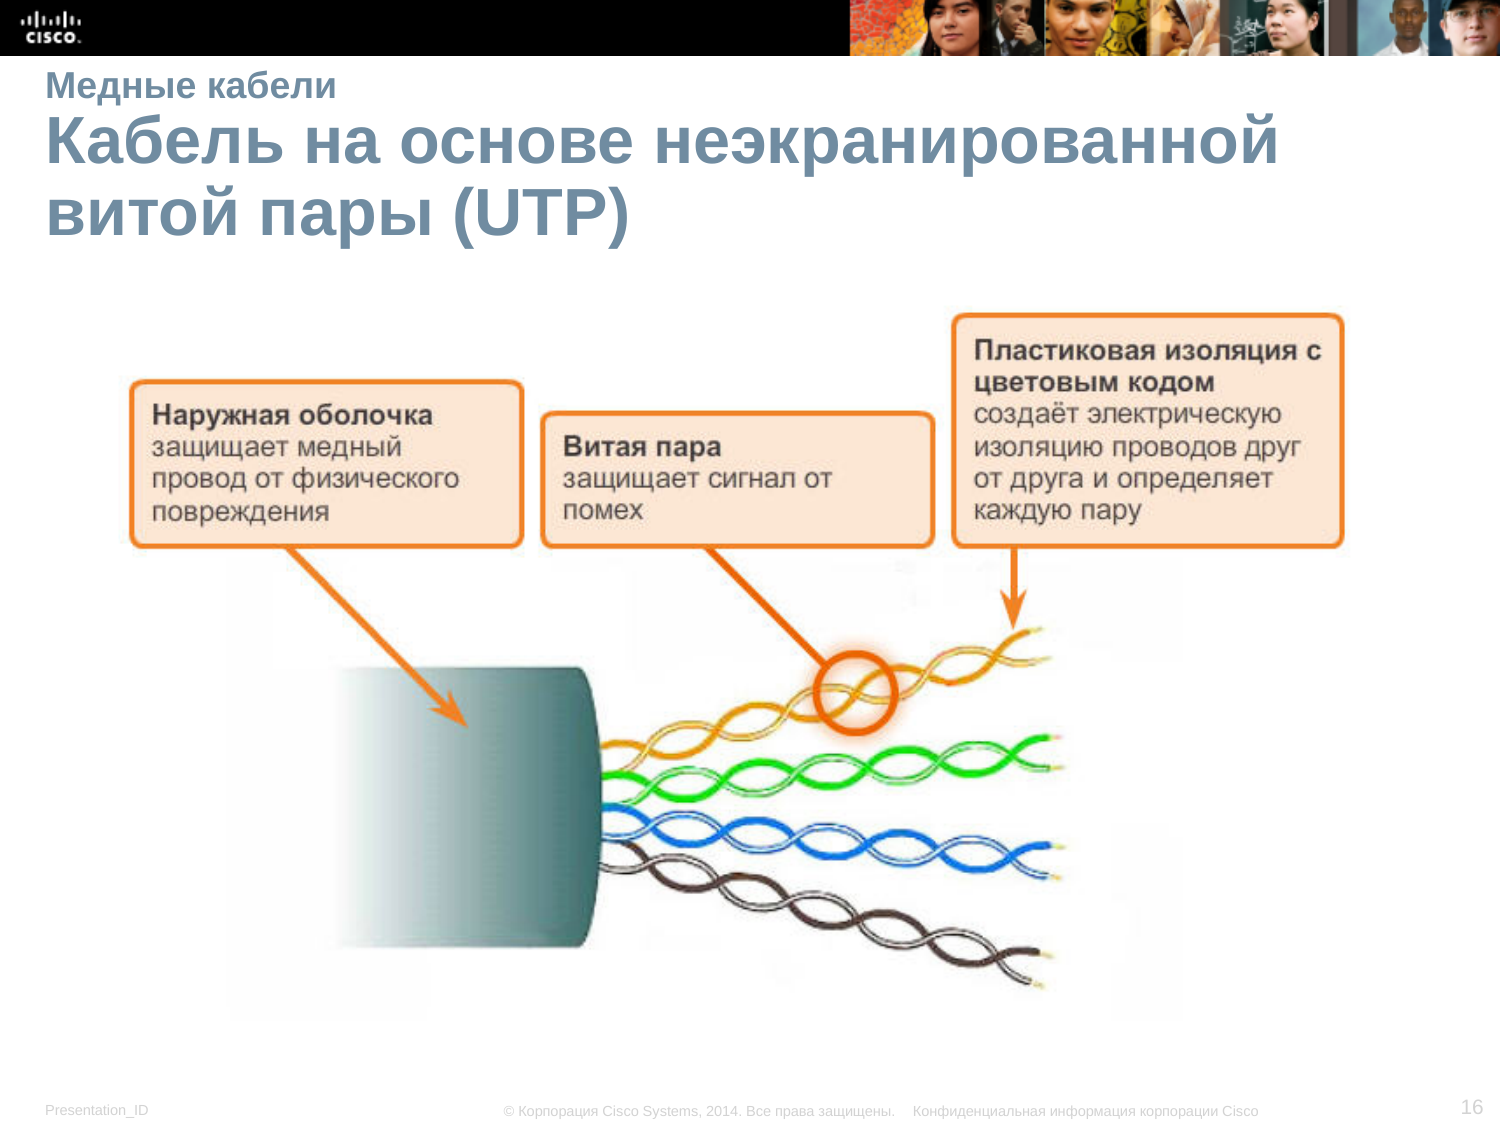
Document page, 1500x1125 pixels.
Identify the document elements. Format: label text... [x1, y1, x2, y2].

picture [104, 264, 1401, 1048]
picture [0, 0, 1500, 56]
title Медные кабели Кабель на основе неэкранированной витой пары (UTP) [31, 119, 1471, 257]
